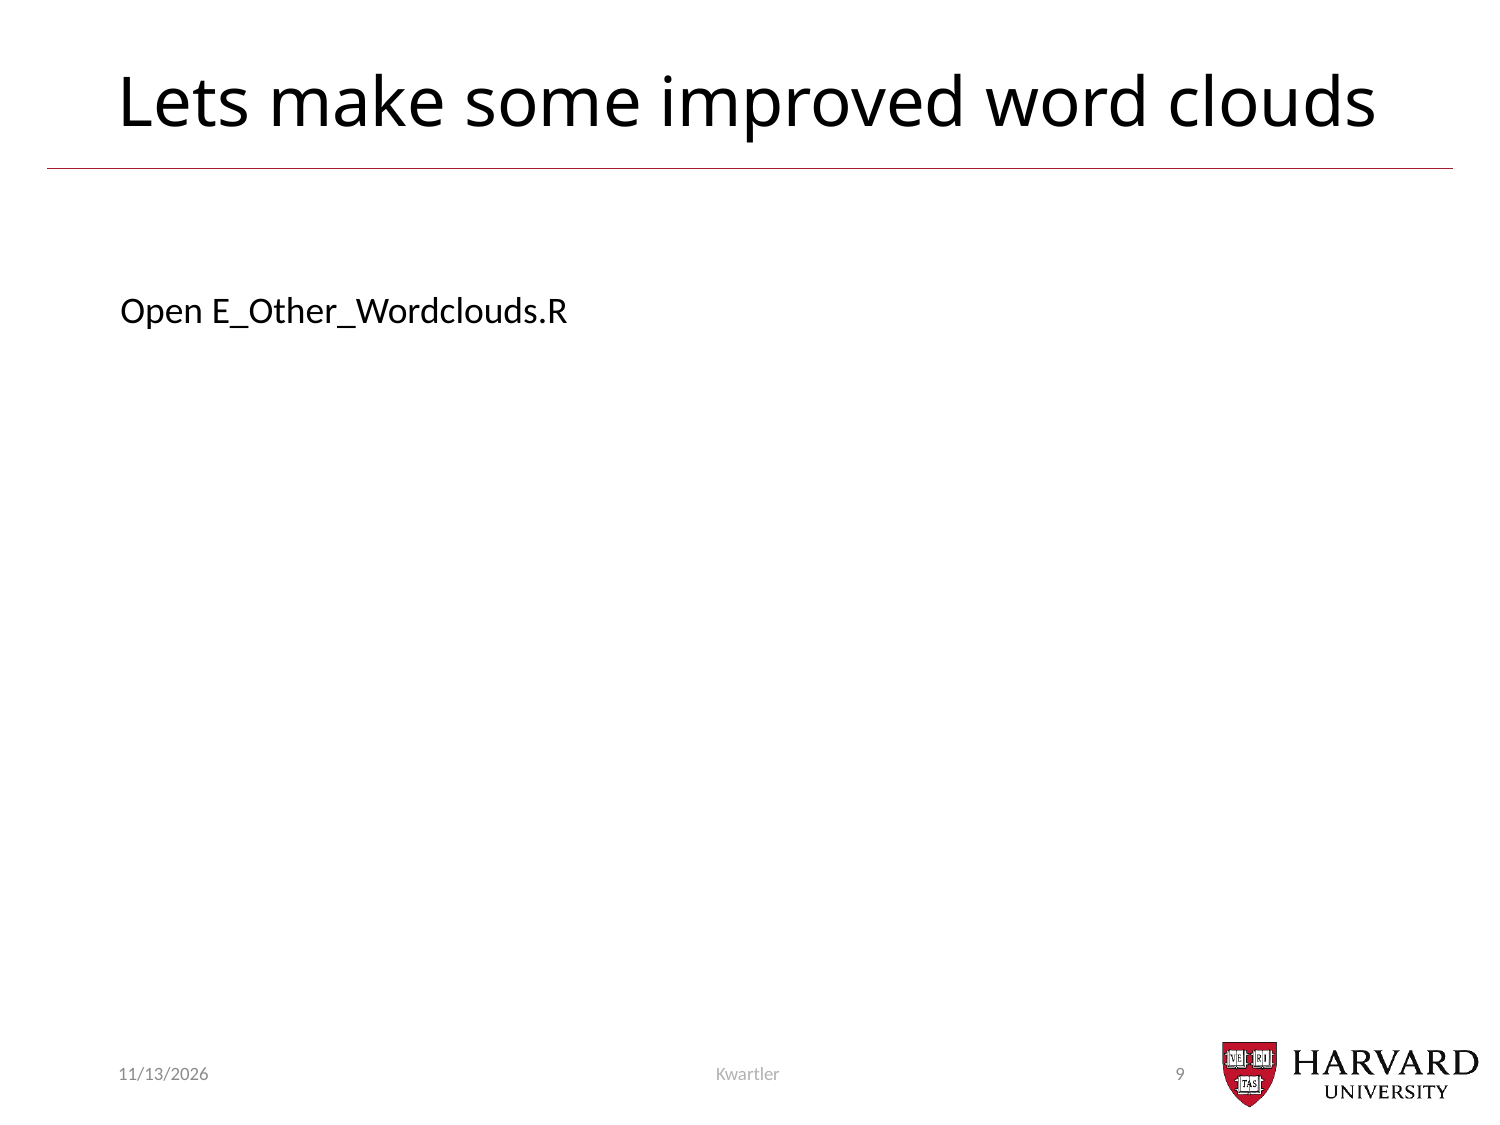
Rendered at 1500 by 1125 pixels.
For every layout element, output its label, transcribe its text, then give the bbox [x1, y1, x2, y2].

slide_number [103, 1042, 441, 1103]
footer Kwartler [496, 1042, 1004, 1103]
title Lets make some improved word clouds [103, 59, 1397, 157]
slide_number 9 [1059, 1042, 1200, 1103]
picture [1200, 1024, 1500, 1125]
text_box Open E_Other_Wordclouds.R [105, 278, 584, 339]
